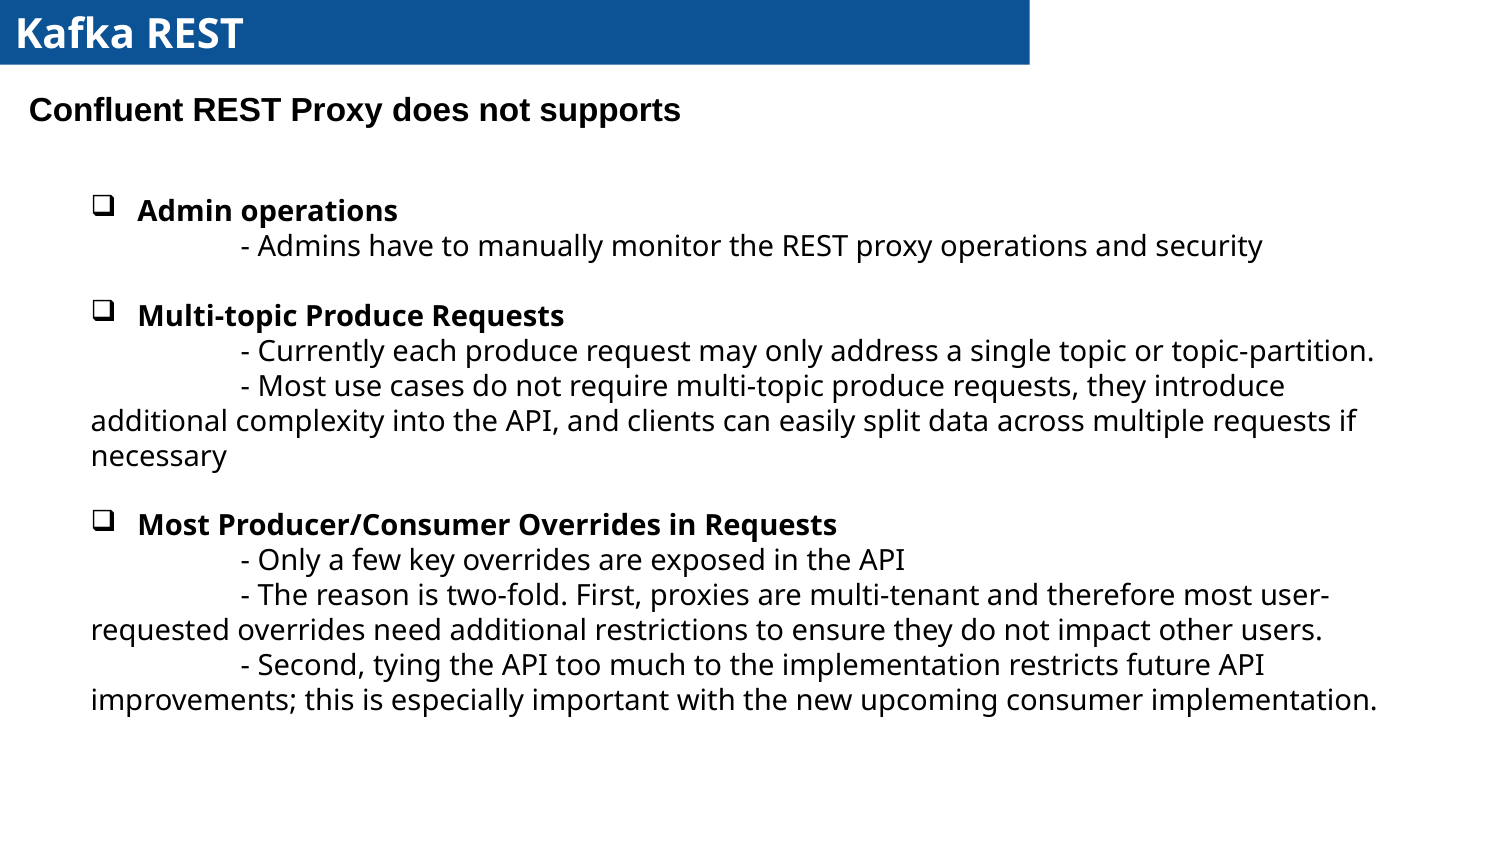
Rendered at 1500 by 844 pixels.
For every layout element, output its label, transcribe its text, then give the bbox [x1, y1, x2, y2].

text_box Confluent REST Proxy does not supports [14, 80, 1050, 136]
text_box Kafka REST [0, 0, 1030, 65]
text_box Admin operations - Admins have to manually monitor the REST proxy operations and security Multi-topic Produce Requests - Currently each produce request may only address a single topic or topic-partition. - Most use cases do not require multi-topic produce requests, they introduce additional complexity into the API, and clients can easily split data across multiple requests if necessary Most Producer/Consumer Overrides in Requests - Only a few key overrides are exposed in the API - The reason is two-fold. First, proxies are multi-tenant and therefore most user-requested overrides need additional restrictions to ensure they do not impact other users. - Second, tying the API too much to the implementation restricts future API improvements; this is especially important with the new upcoming consumer implementation. [75, 184, 1414, 794]
